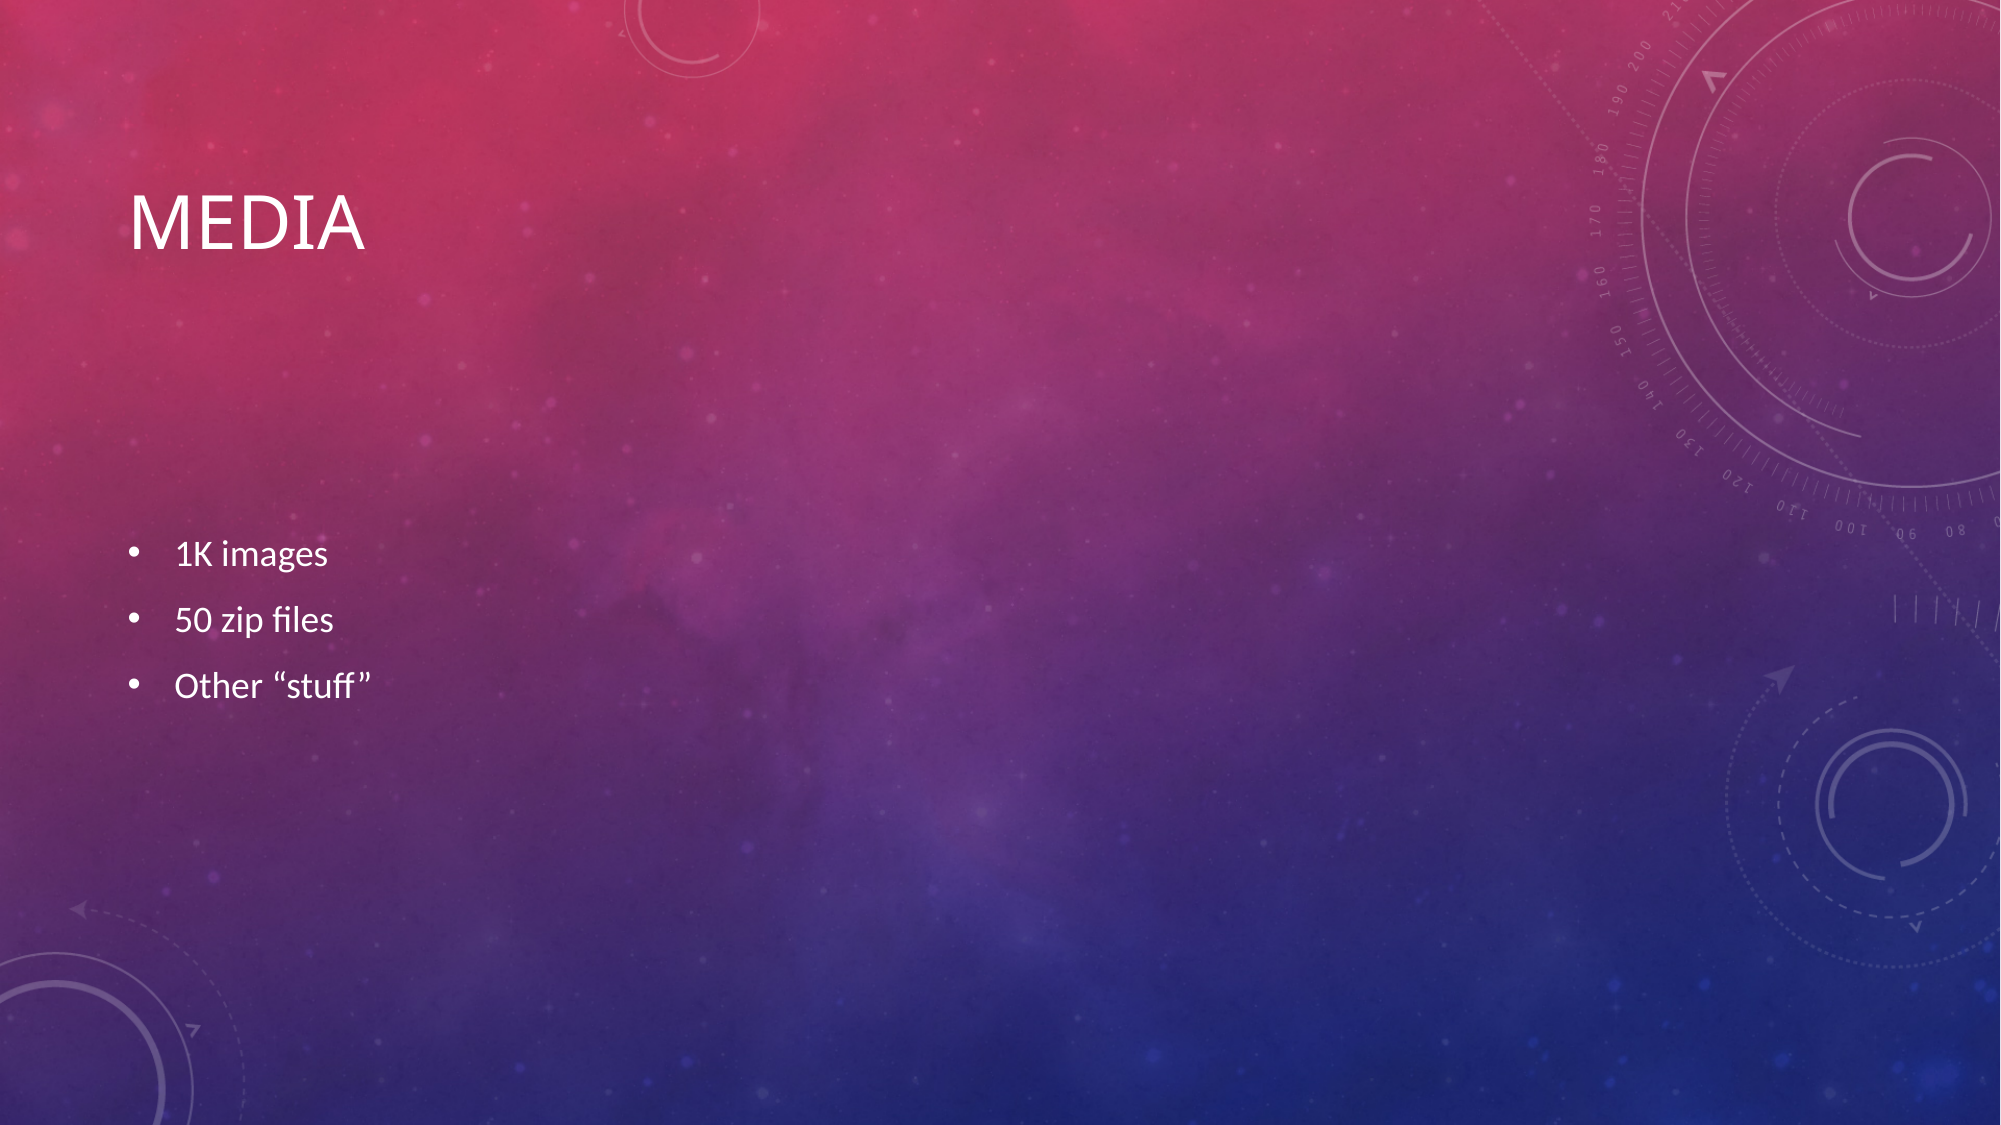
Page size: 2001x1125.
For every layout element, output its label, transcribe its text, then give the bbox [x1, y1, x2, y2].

title Media [112, 99, 1775, 339]
list 1K images 50 zip files Other “stuff” [112, 351, 1775, 950]
picture [0, 0, 2001, 1125]
